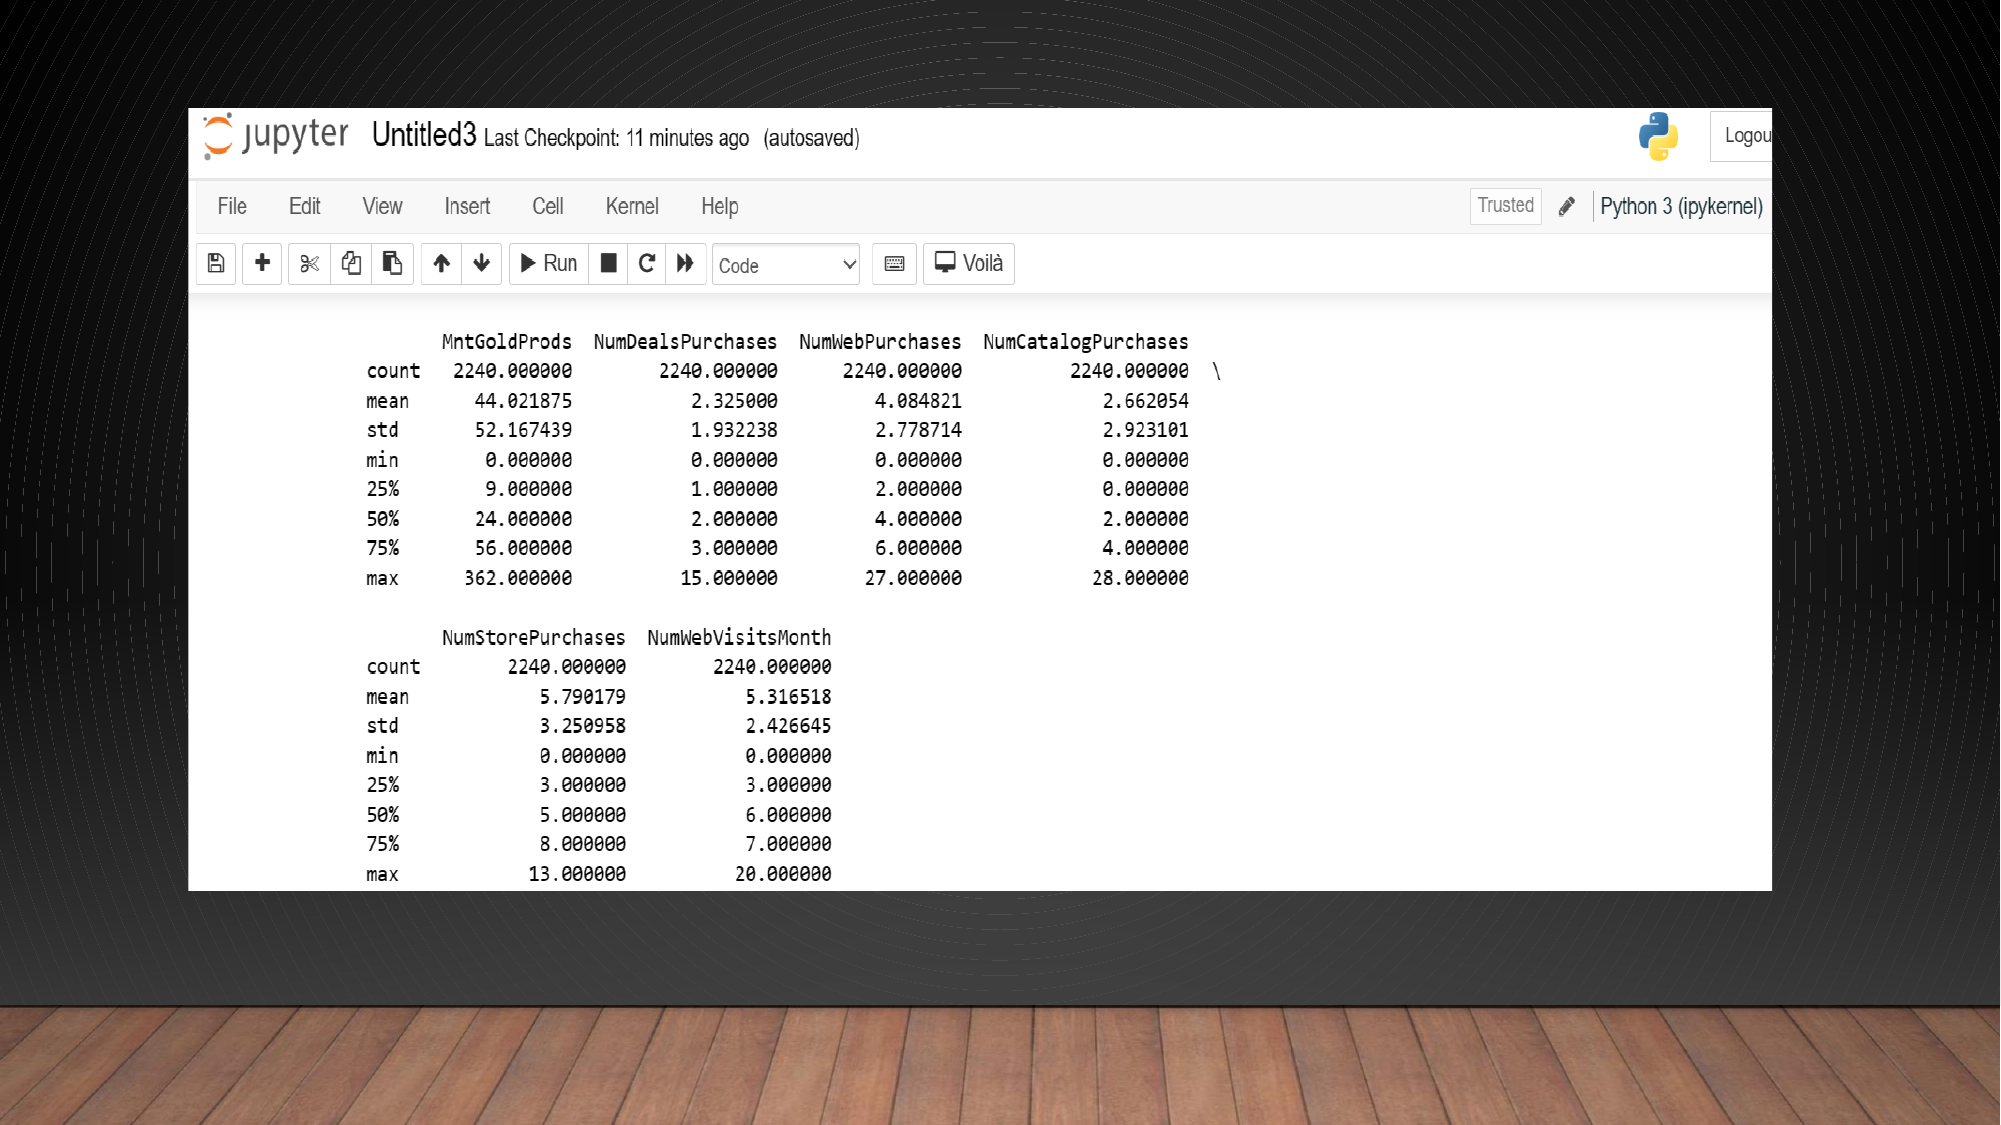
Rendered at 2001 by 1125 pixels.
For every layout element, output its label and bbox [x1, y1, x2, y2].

picture [188, 108, 1773, 891]
picture [0, 1005, 2000, 1125]
